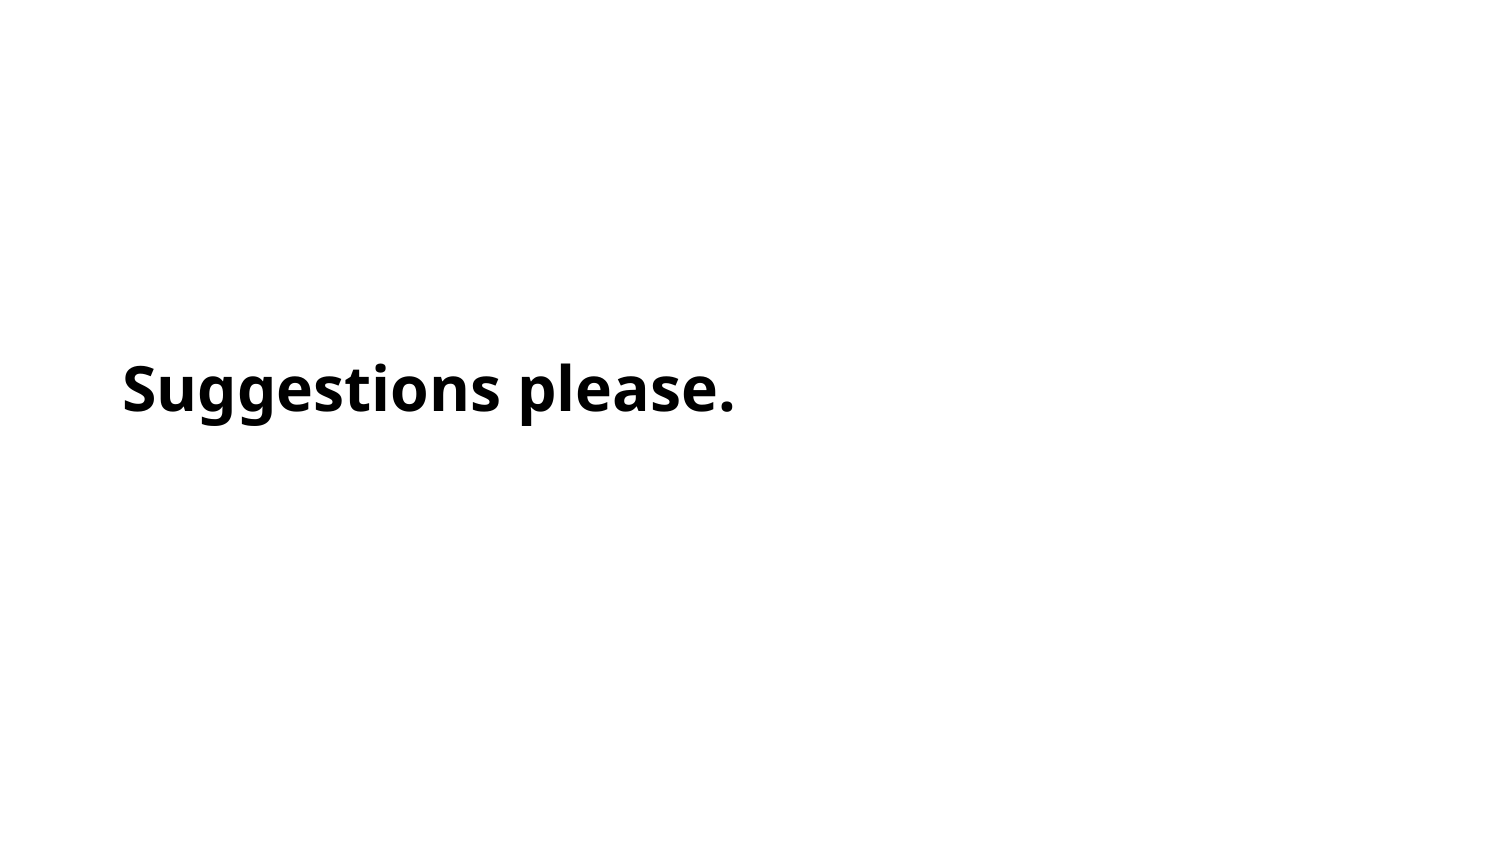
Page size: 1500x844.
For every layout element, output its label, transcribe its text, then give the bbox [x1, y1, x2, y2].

title Suggestions please. [107, 141, 1259, 632]
